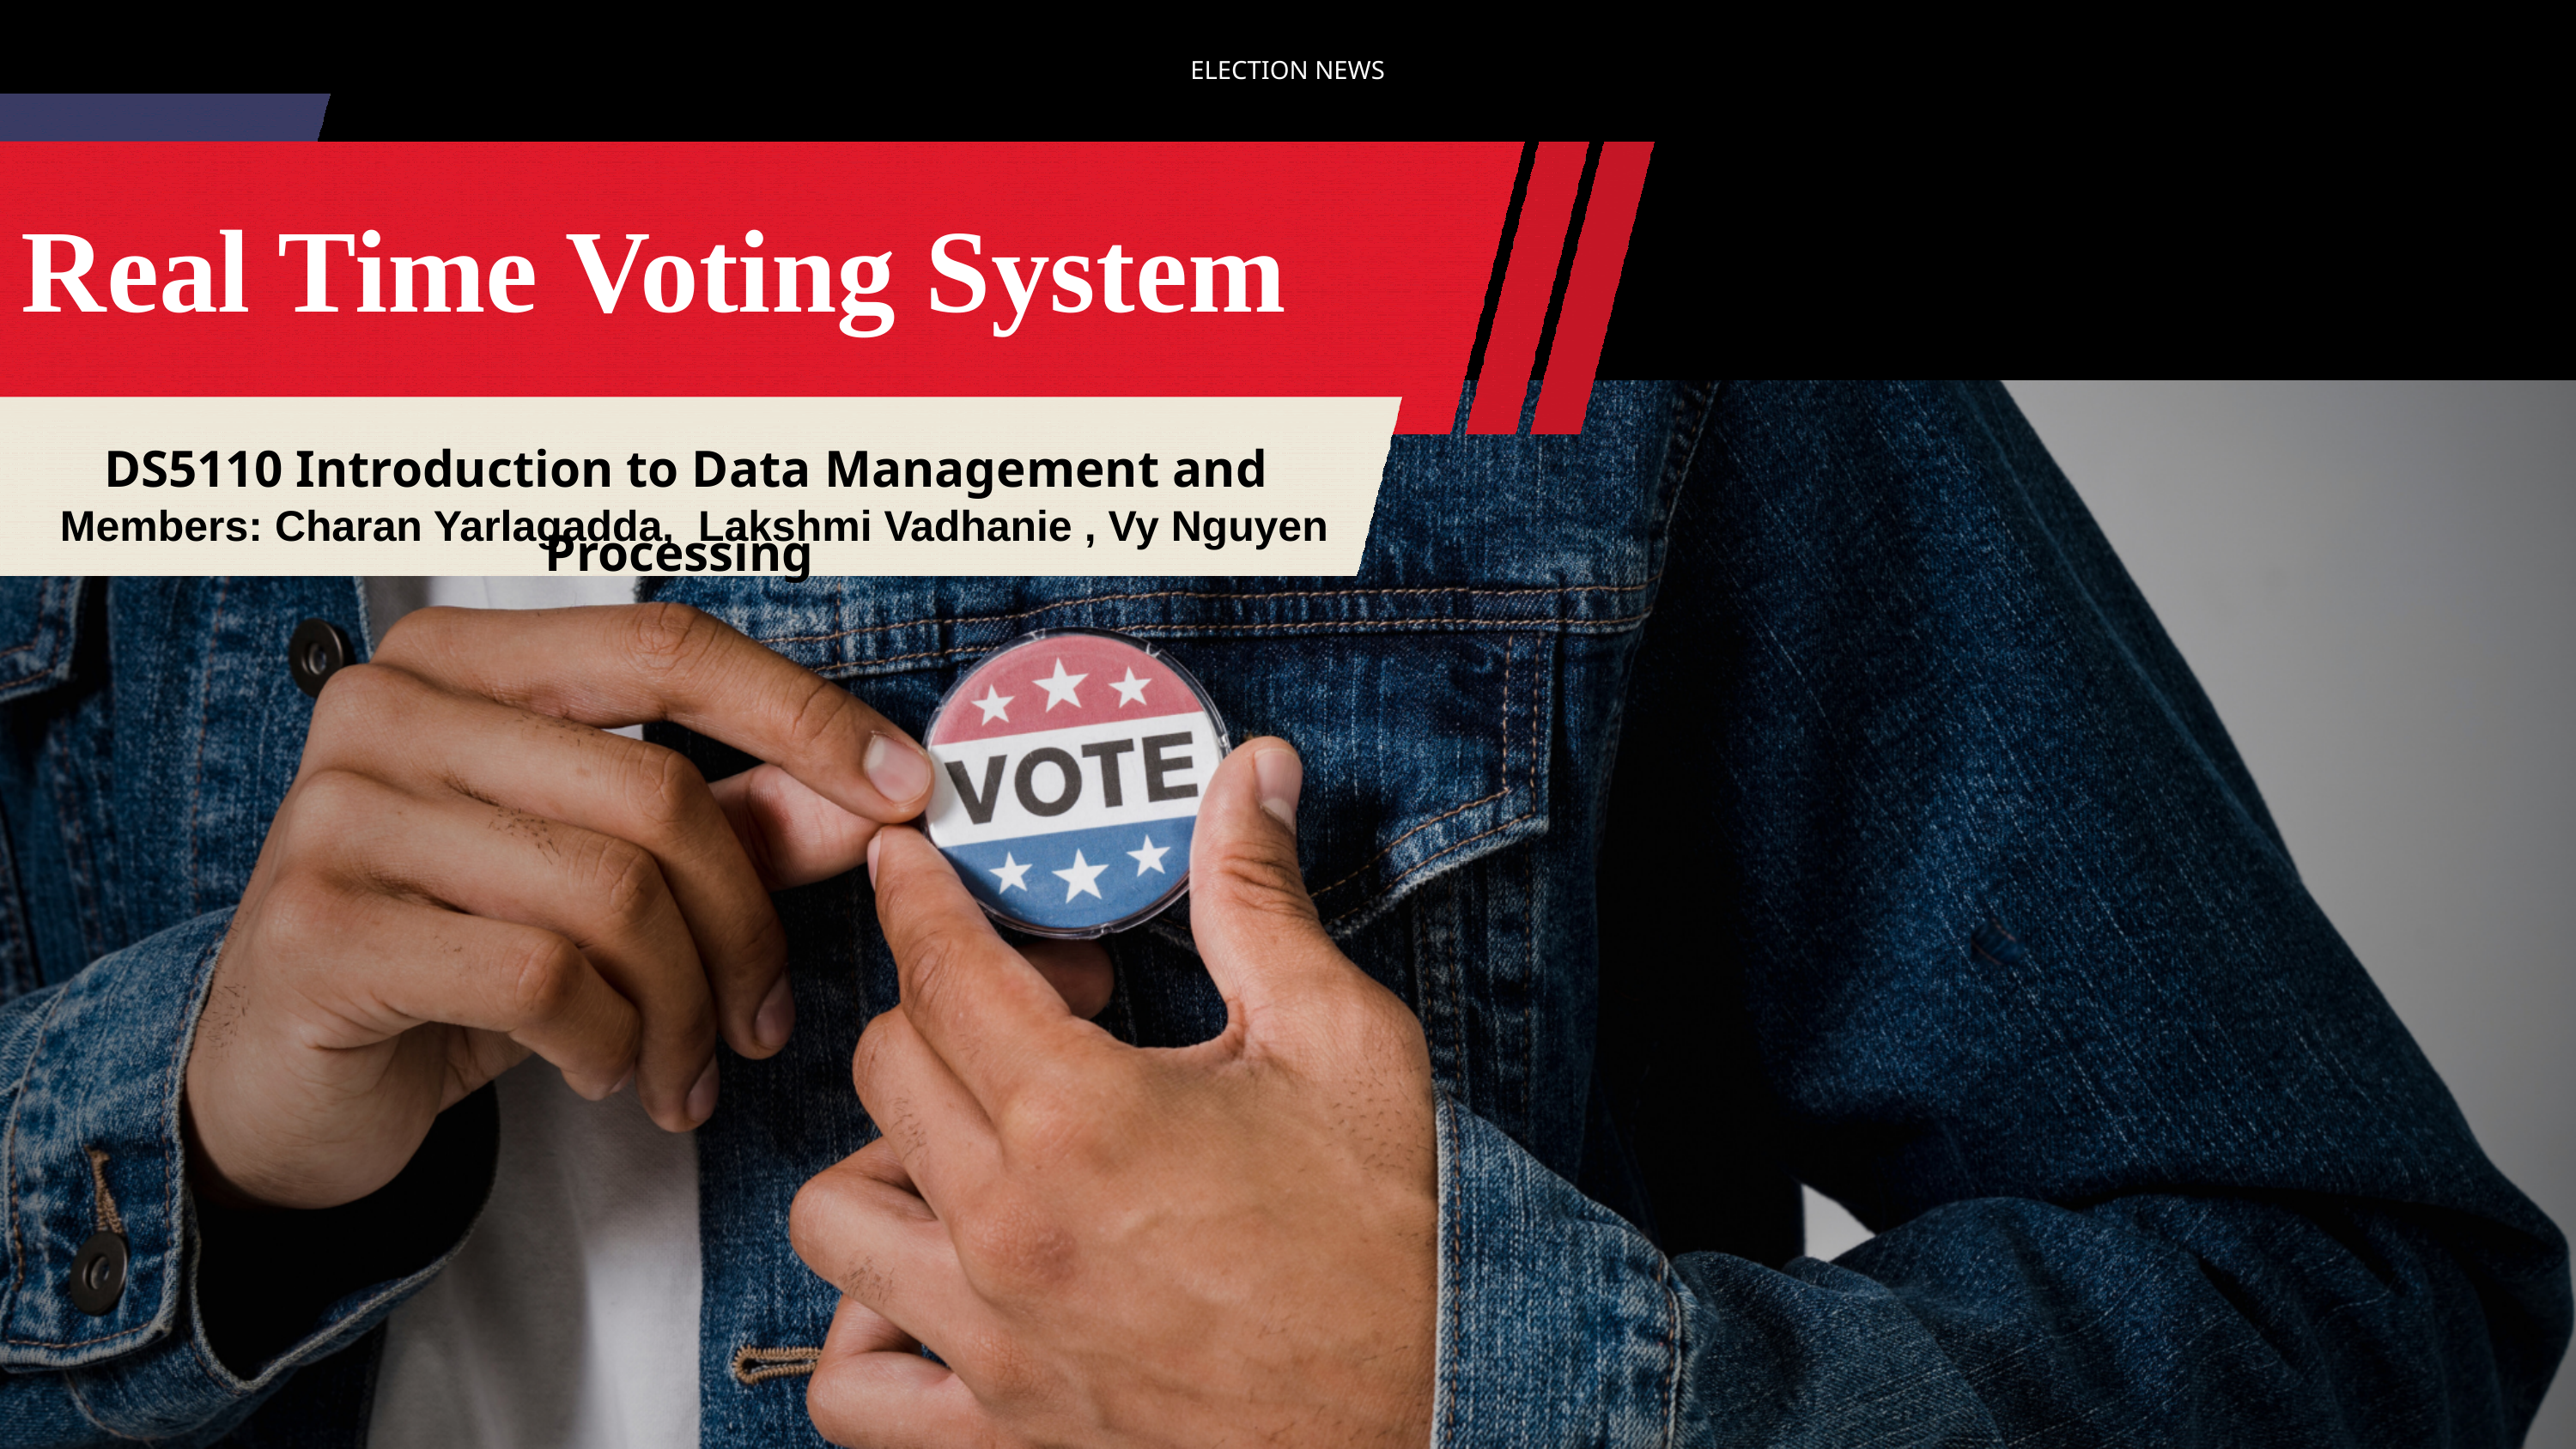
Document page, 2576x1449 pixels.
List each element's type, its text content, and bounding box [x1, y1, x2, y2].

picture [0, 94, 2576, 1449]
text_box ELECTION NEWS [1111, 42, 1465, 85]
